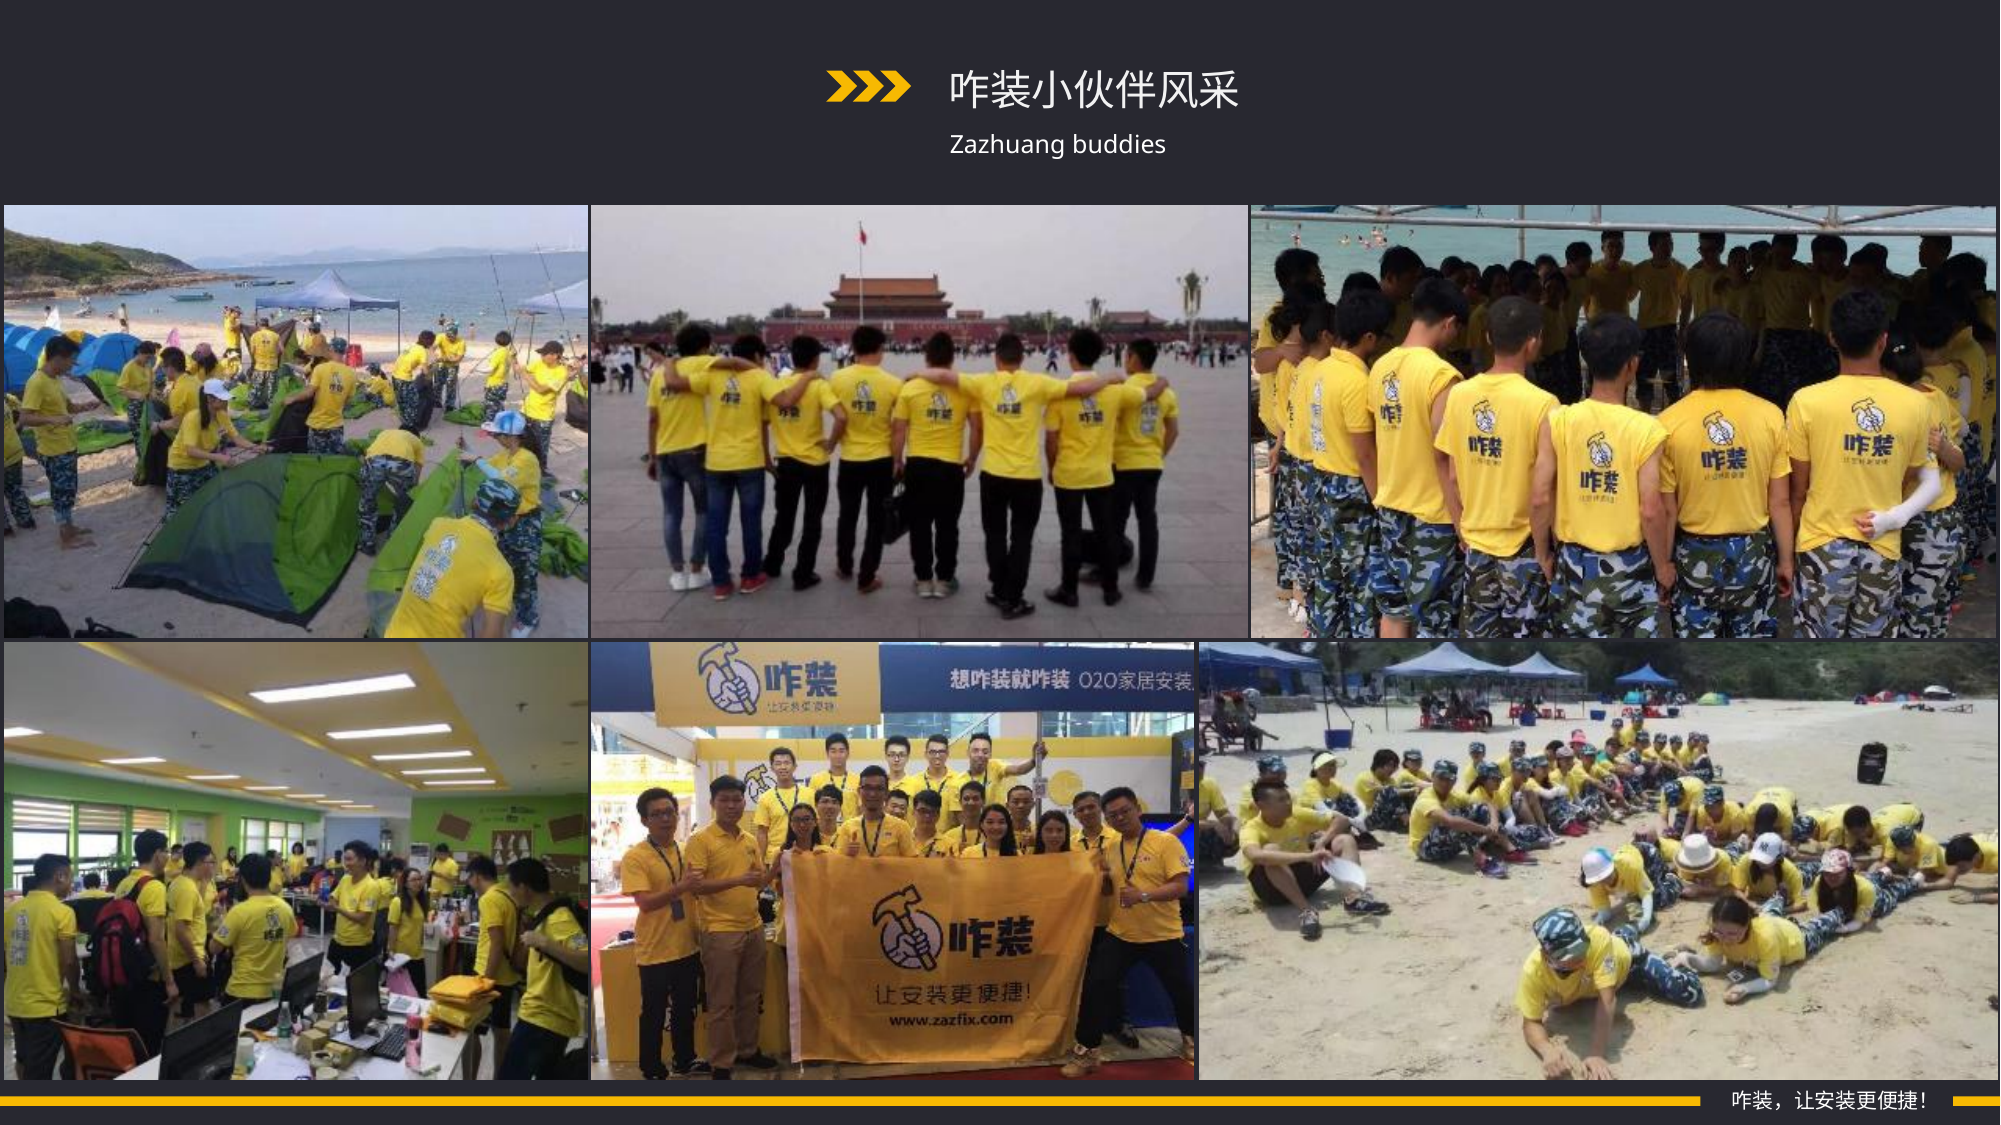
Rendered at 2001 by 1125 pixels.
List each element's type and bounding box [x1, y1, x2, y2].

text_box [4, 205, 1998, 1080]
text_box [826, 56, 1936, 168]
